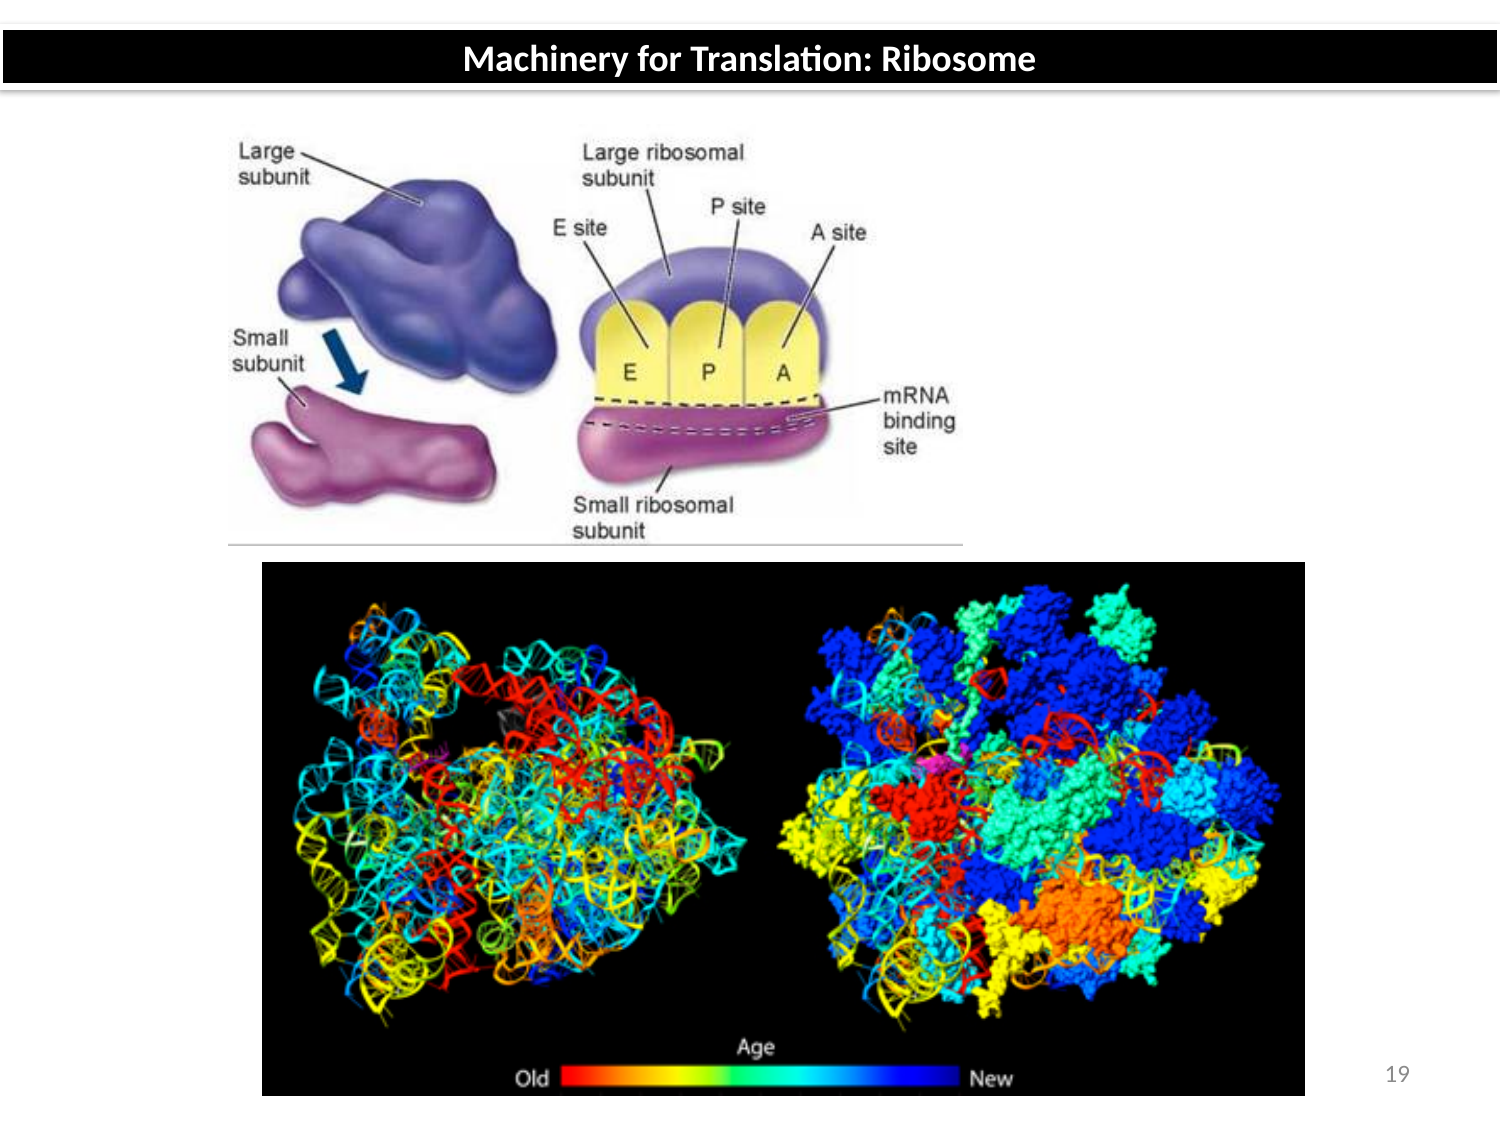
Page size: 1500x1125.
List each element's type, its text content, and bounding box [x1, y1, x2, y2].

picture [227, 124, 963, 546]
text_box Machinery for Translation: Ribosome [0, 24, 1500, 90]
slide_number 19 [1306, 1042, 1425, 1103]
picture [262, 562, 1305, 1097]
